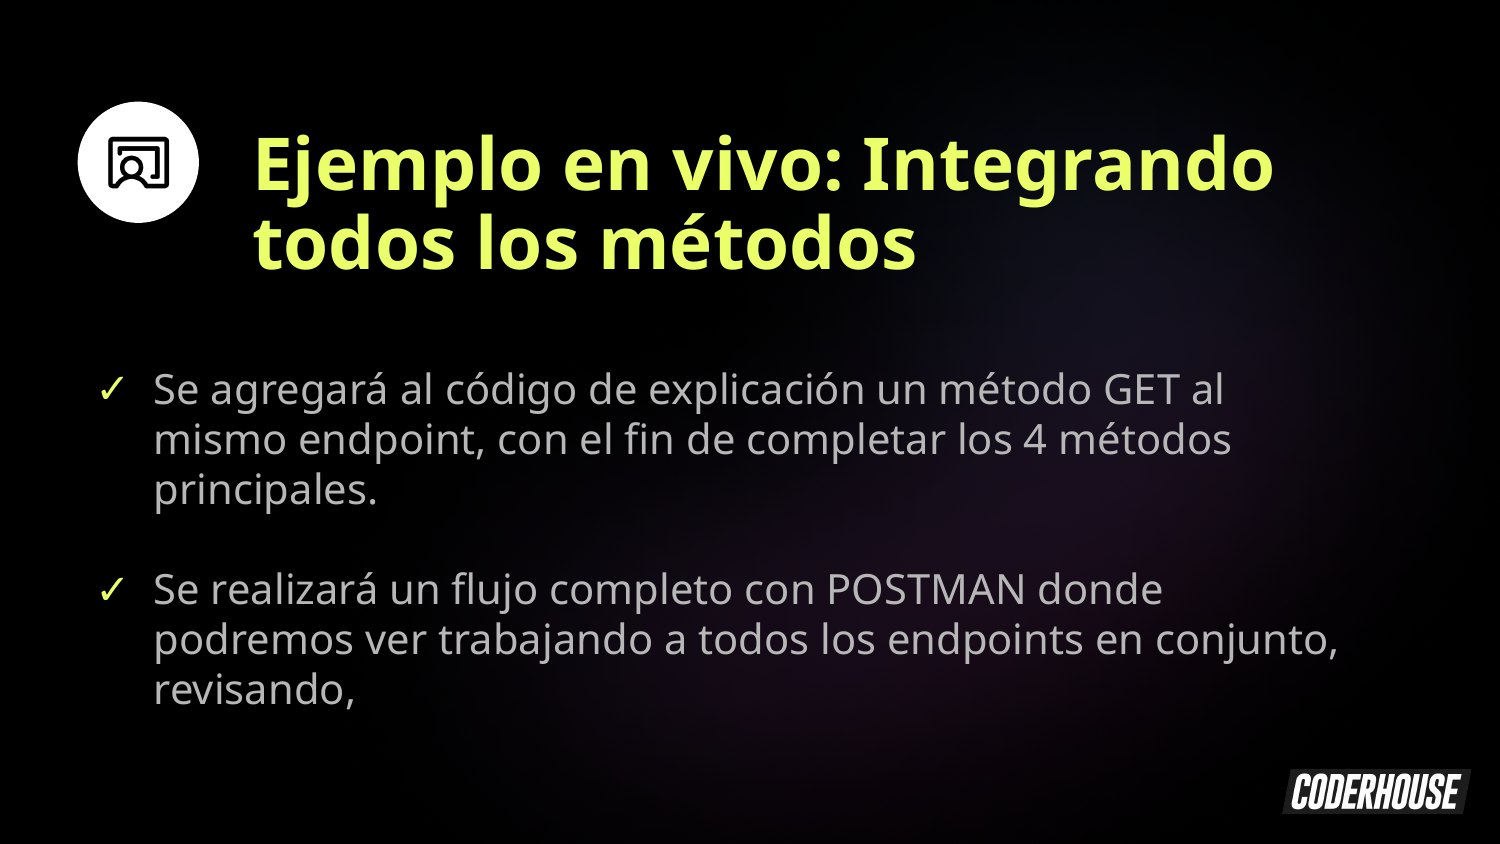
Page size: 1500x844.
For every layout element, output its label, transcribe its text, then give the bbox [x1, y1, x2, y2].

text_box Se agregará al código de explicación un método GET al mismo endpoint, con el fin de completar los 4 métodos principales. Se realizará un flujo completo con POSTMAN donde podremos ver trabajando a todos los endpoints en conjunto, revisando, [63, 347, 1360, 783]
text_box Ejemplo en vivo: Integrando todos los métodos [237, 112, 1414, 301]
picture [0, 0, 1500, 844]
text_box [77, 101, 200, 224]
